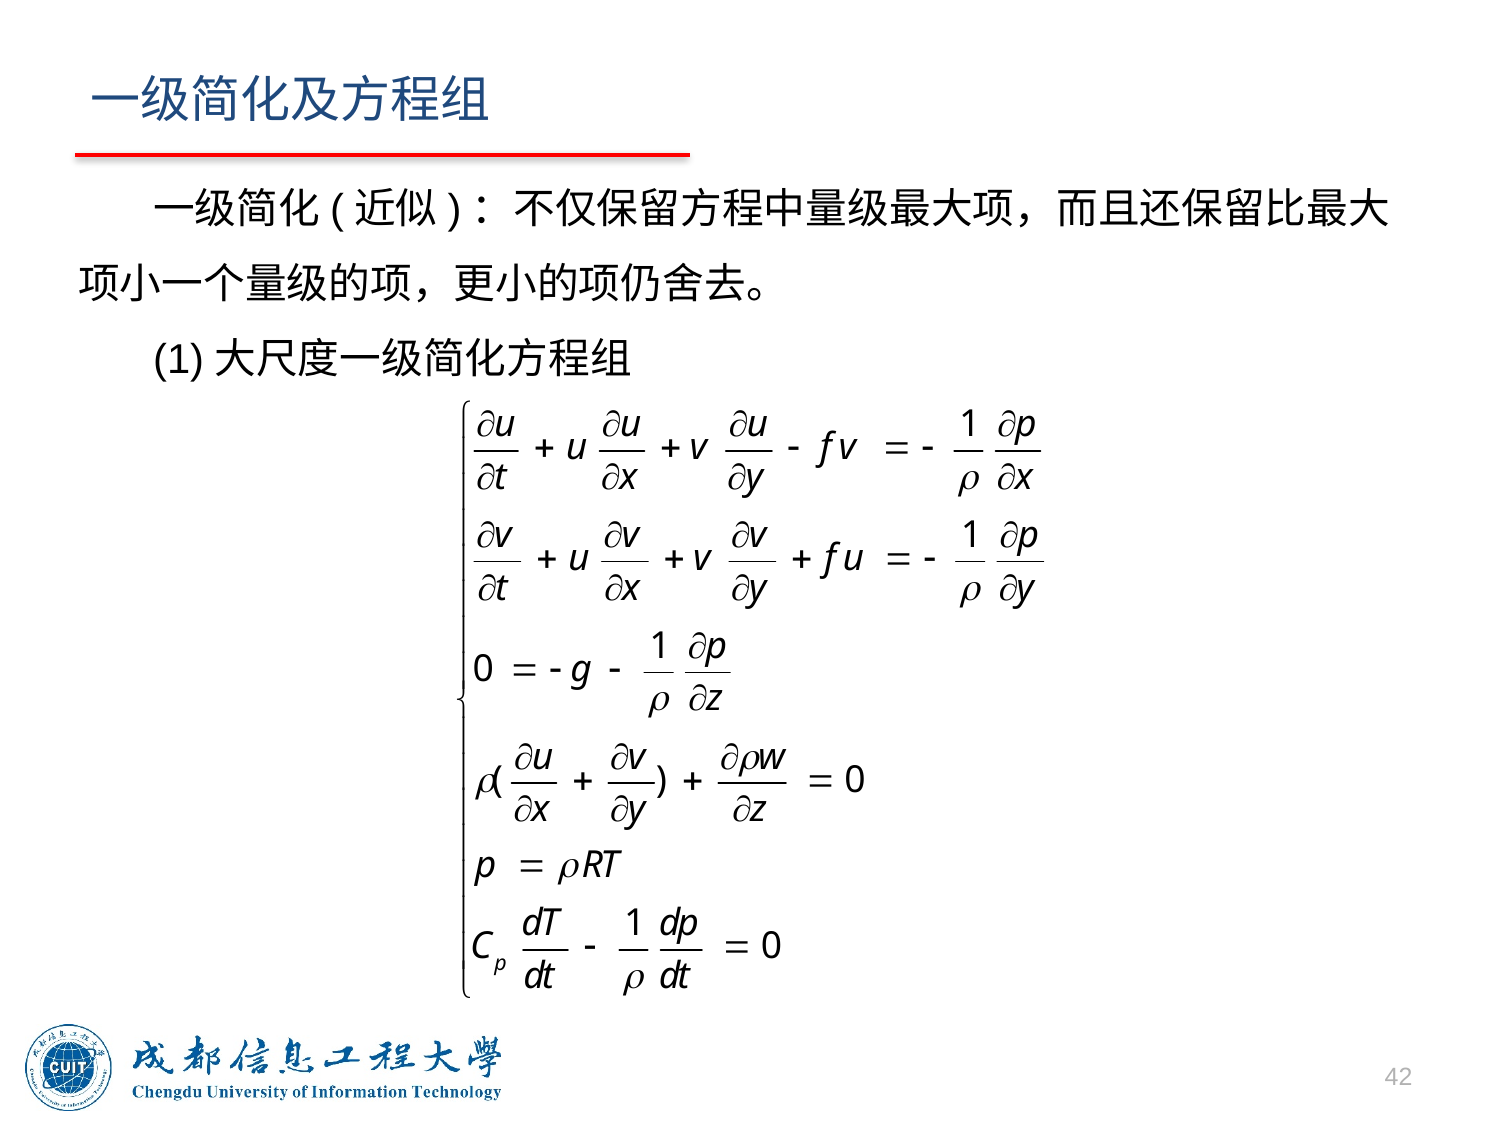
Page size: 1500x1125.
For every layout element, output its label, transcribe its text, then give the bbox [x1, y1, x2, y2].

slide_number 42 [1277, 1045, 1428, 1106]
title 一级简化及方程组 [75, 45, 1425, 150]
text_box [448, 392, 1052, 1008]
text_box 一级简化(近似)：不仅保留方程中量级最大项，而且还保留比最大项小一个量级的项，更小的项仍舍去。 (1)大尺度一级简化方程组 [63, 149, 1422, 390]
picture [25, 1024, 501, 1111]
